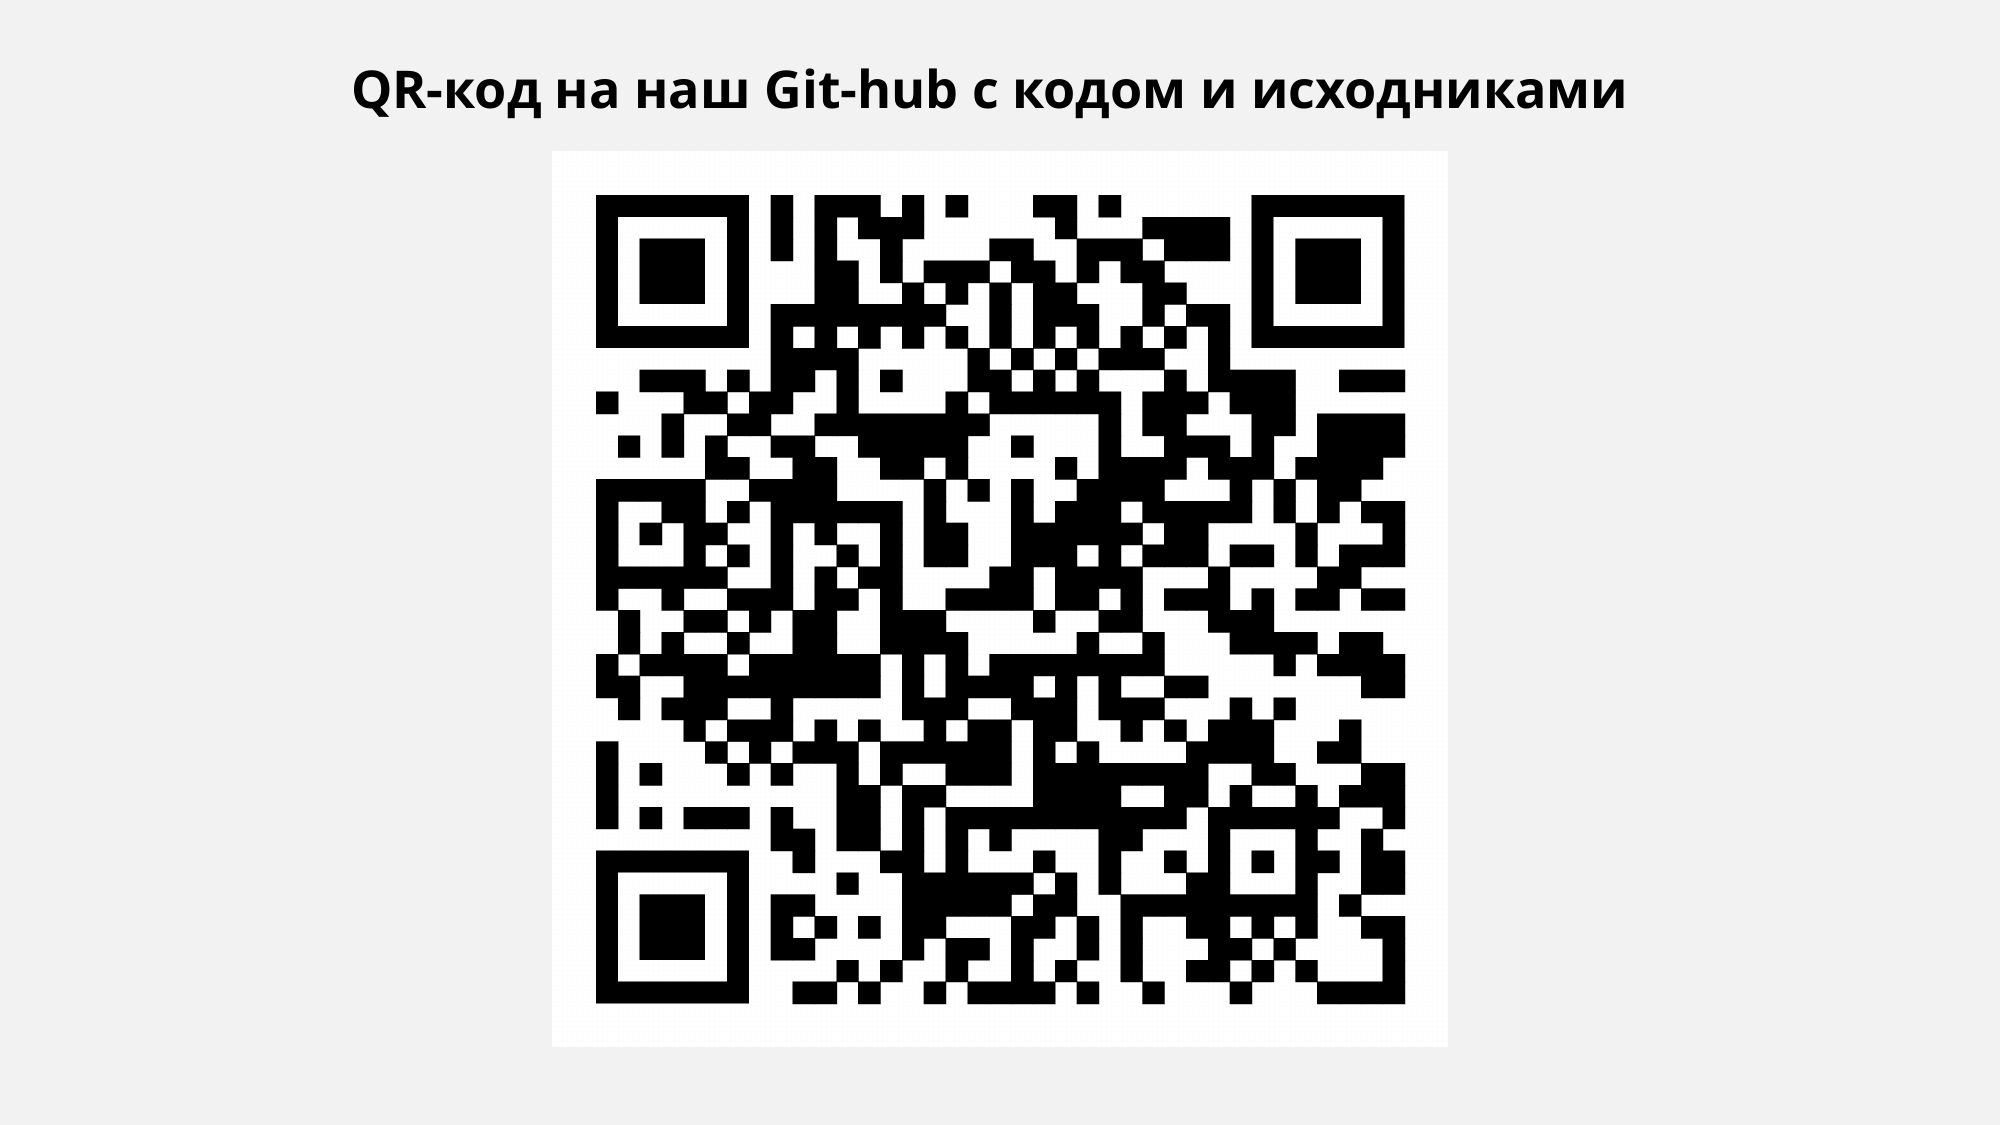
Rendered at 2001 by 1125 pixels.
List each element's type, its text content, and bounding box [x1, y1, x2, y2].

picture [552, 151, 1448, 1047]
text_box QR-код на наш Git-hub с кодом и исходниками [259, 48, 1721, 126]
